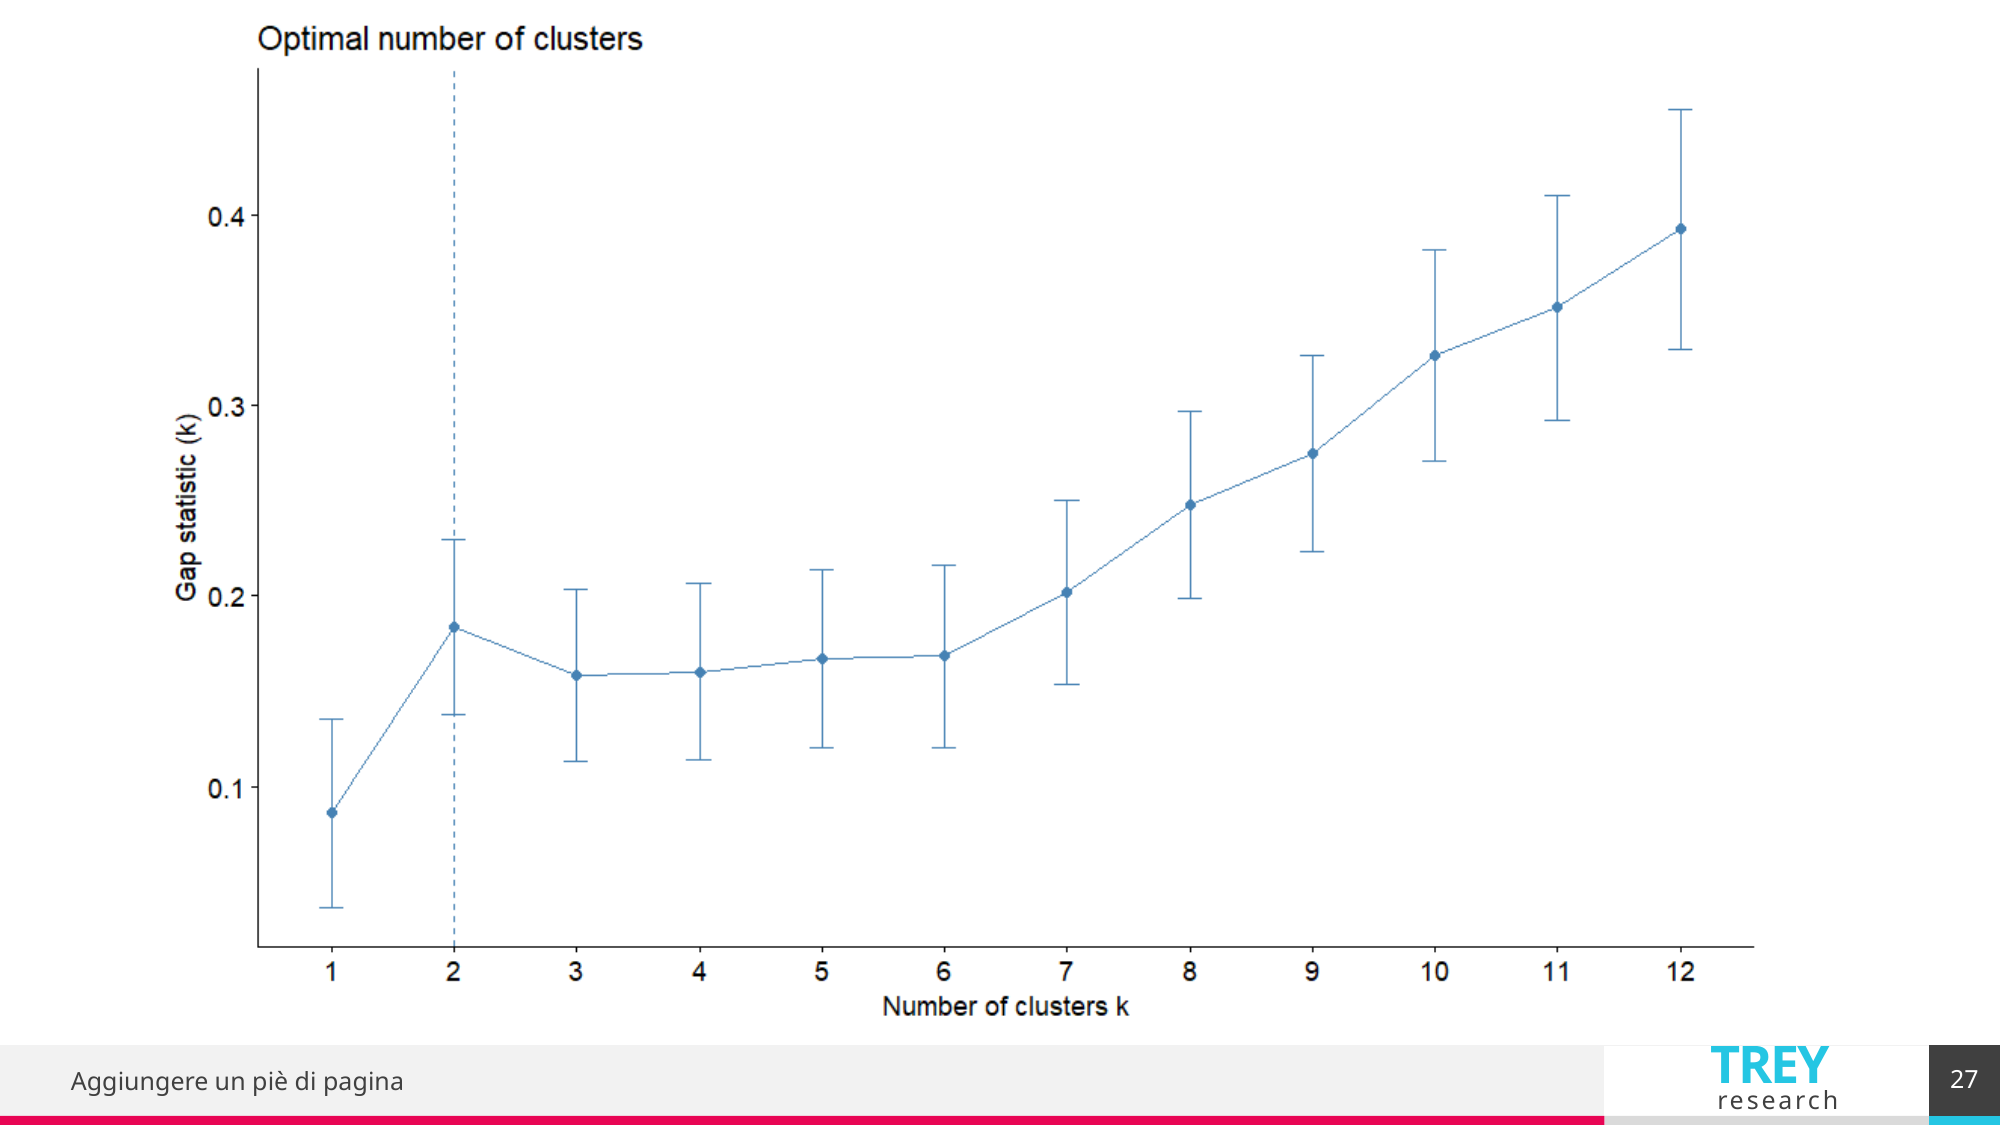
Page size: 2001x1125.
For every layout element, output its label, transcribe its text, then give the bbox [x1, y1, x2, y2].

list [161, 11, 1768, 1034]
footer Aggiungere un piè di pagina [70, 1056, 1000, 1105]
slide_number 27 [1929, 1045, 2000, 1116]
